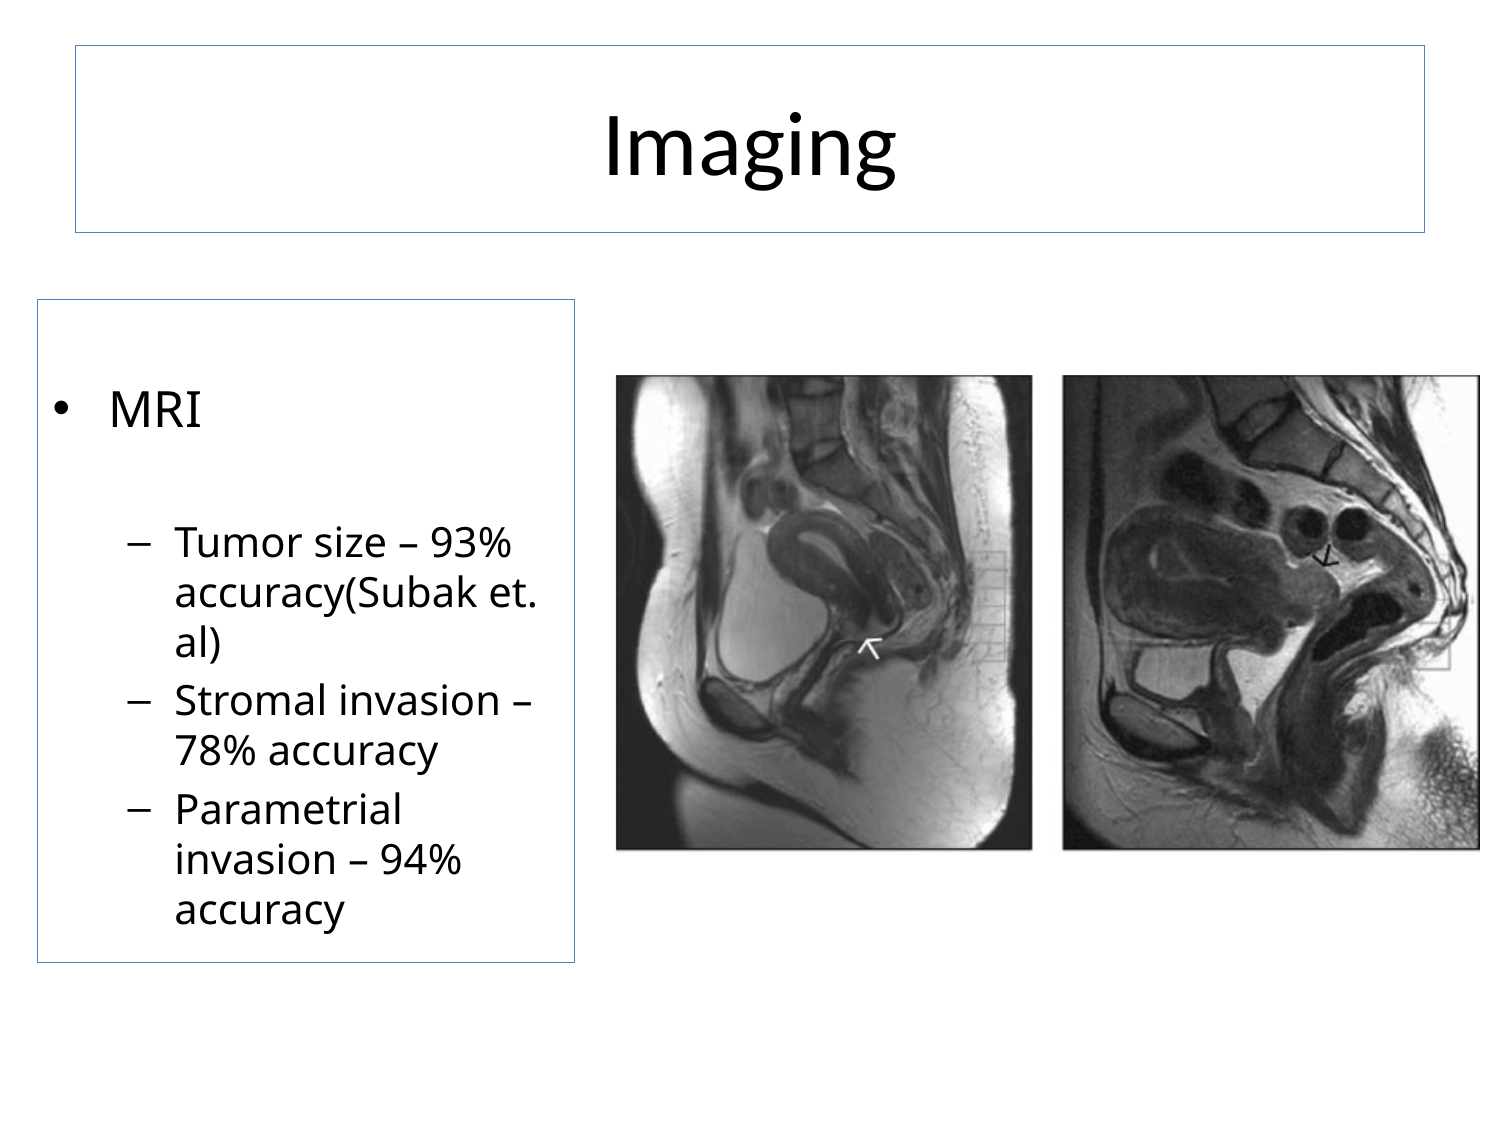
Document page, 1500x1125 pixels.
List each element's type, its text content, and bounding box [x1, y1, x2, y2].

title Imaging [75, 45, 1425, 233]
list MRI Tumor size – 93% accuracy(Subak et. al) Stromal invasion –78% accuracy Parametrial invasion – 94% accuracy [37, 299, 575, 963]
picture [615, 374, 1481, 854]
